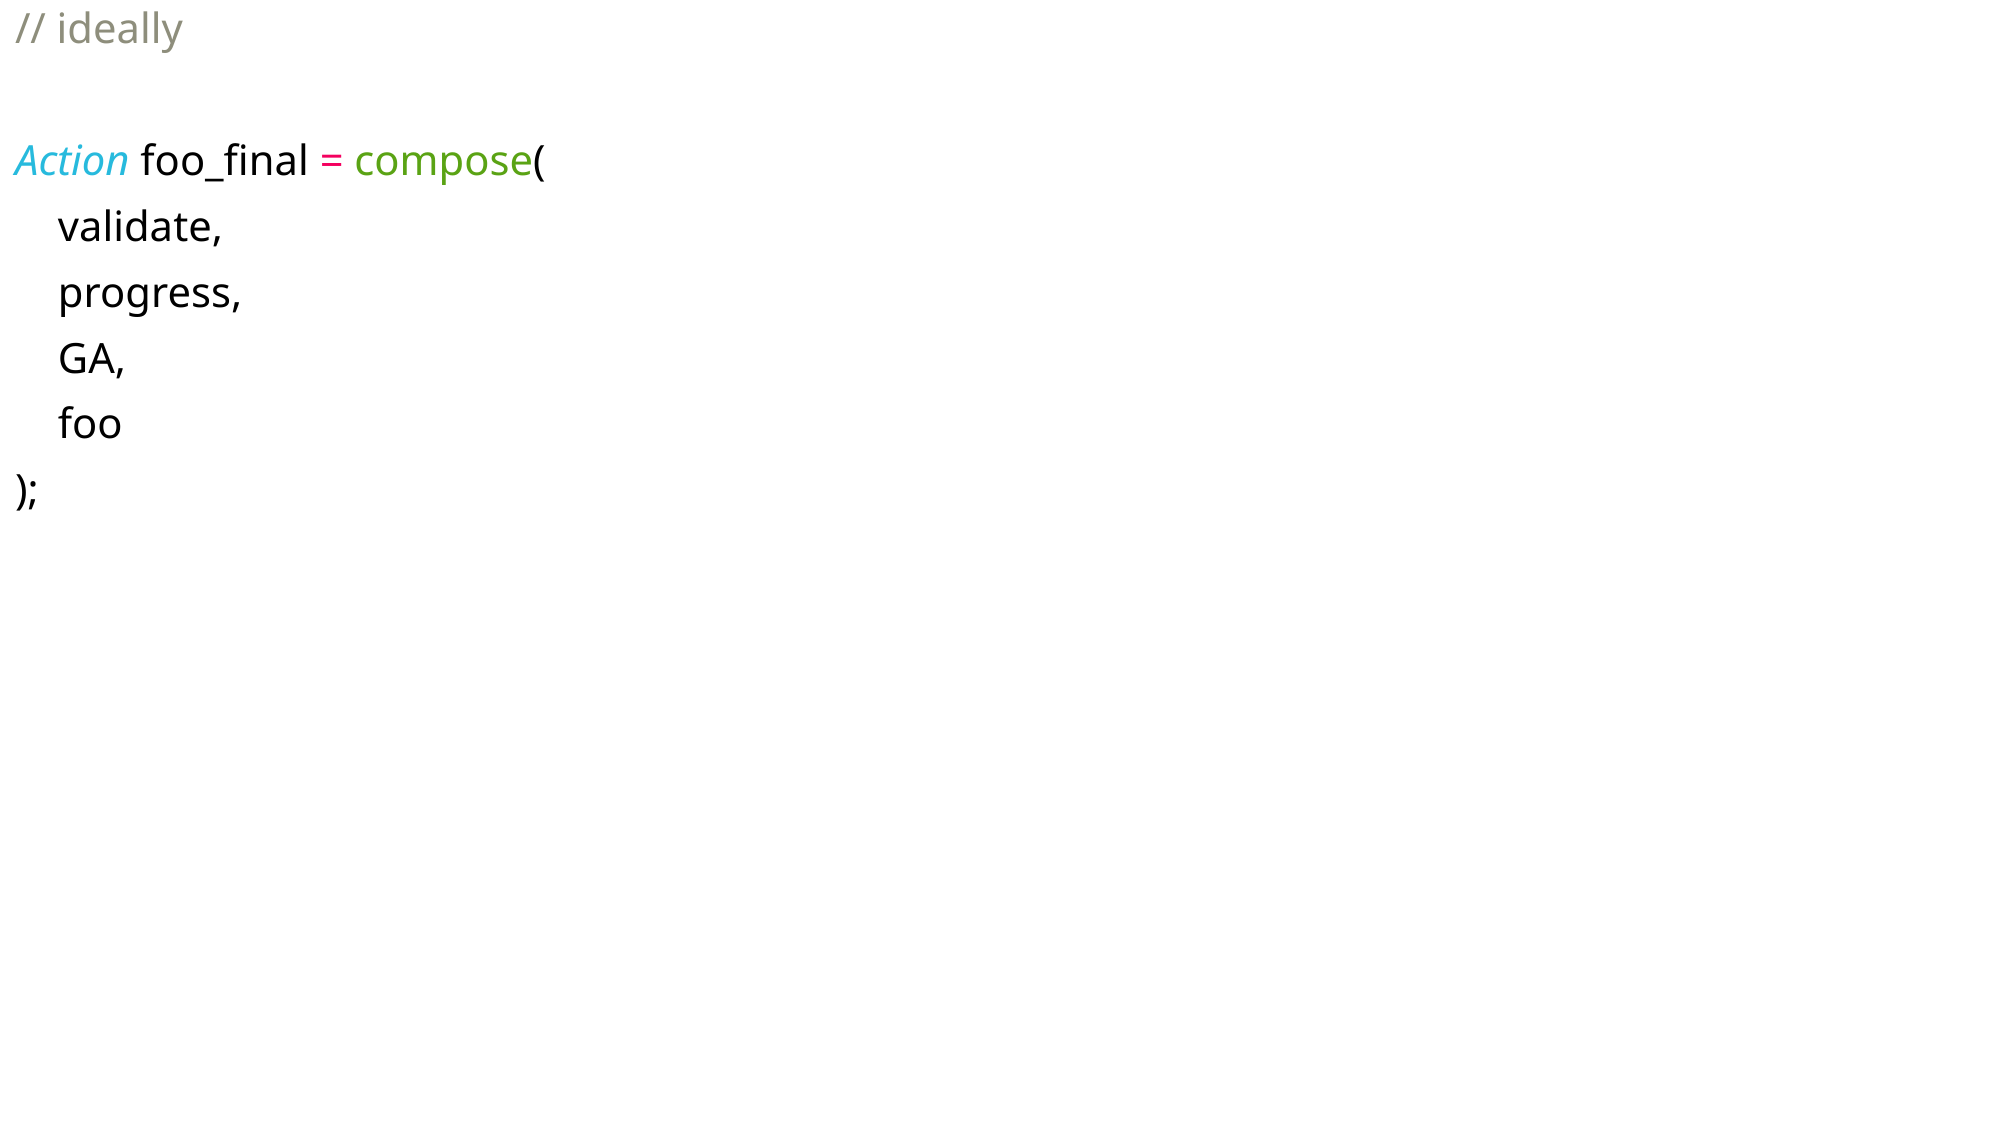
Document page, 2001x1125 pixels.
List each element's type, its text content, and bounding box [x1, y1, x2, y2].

list // ideally Action foo_final = compose( validate, progress, GA, foo ); [0, 0, 2000, 1125]
